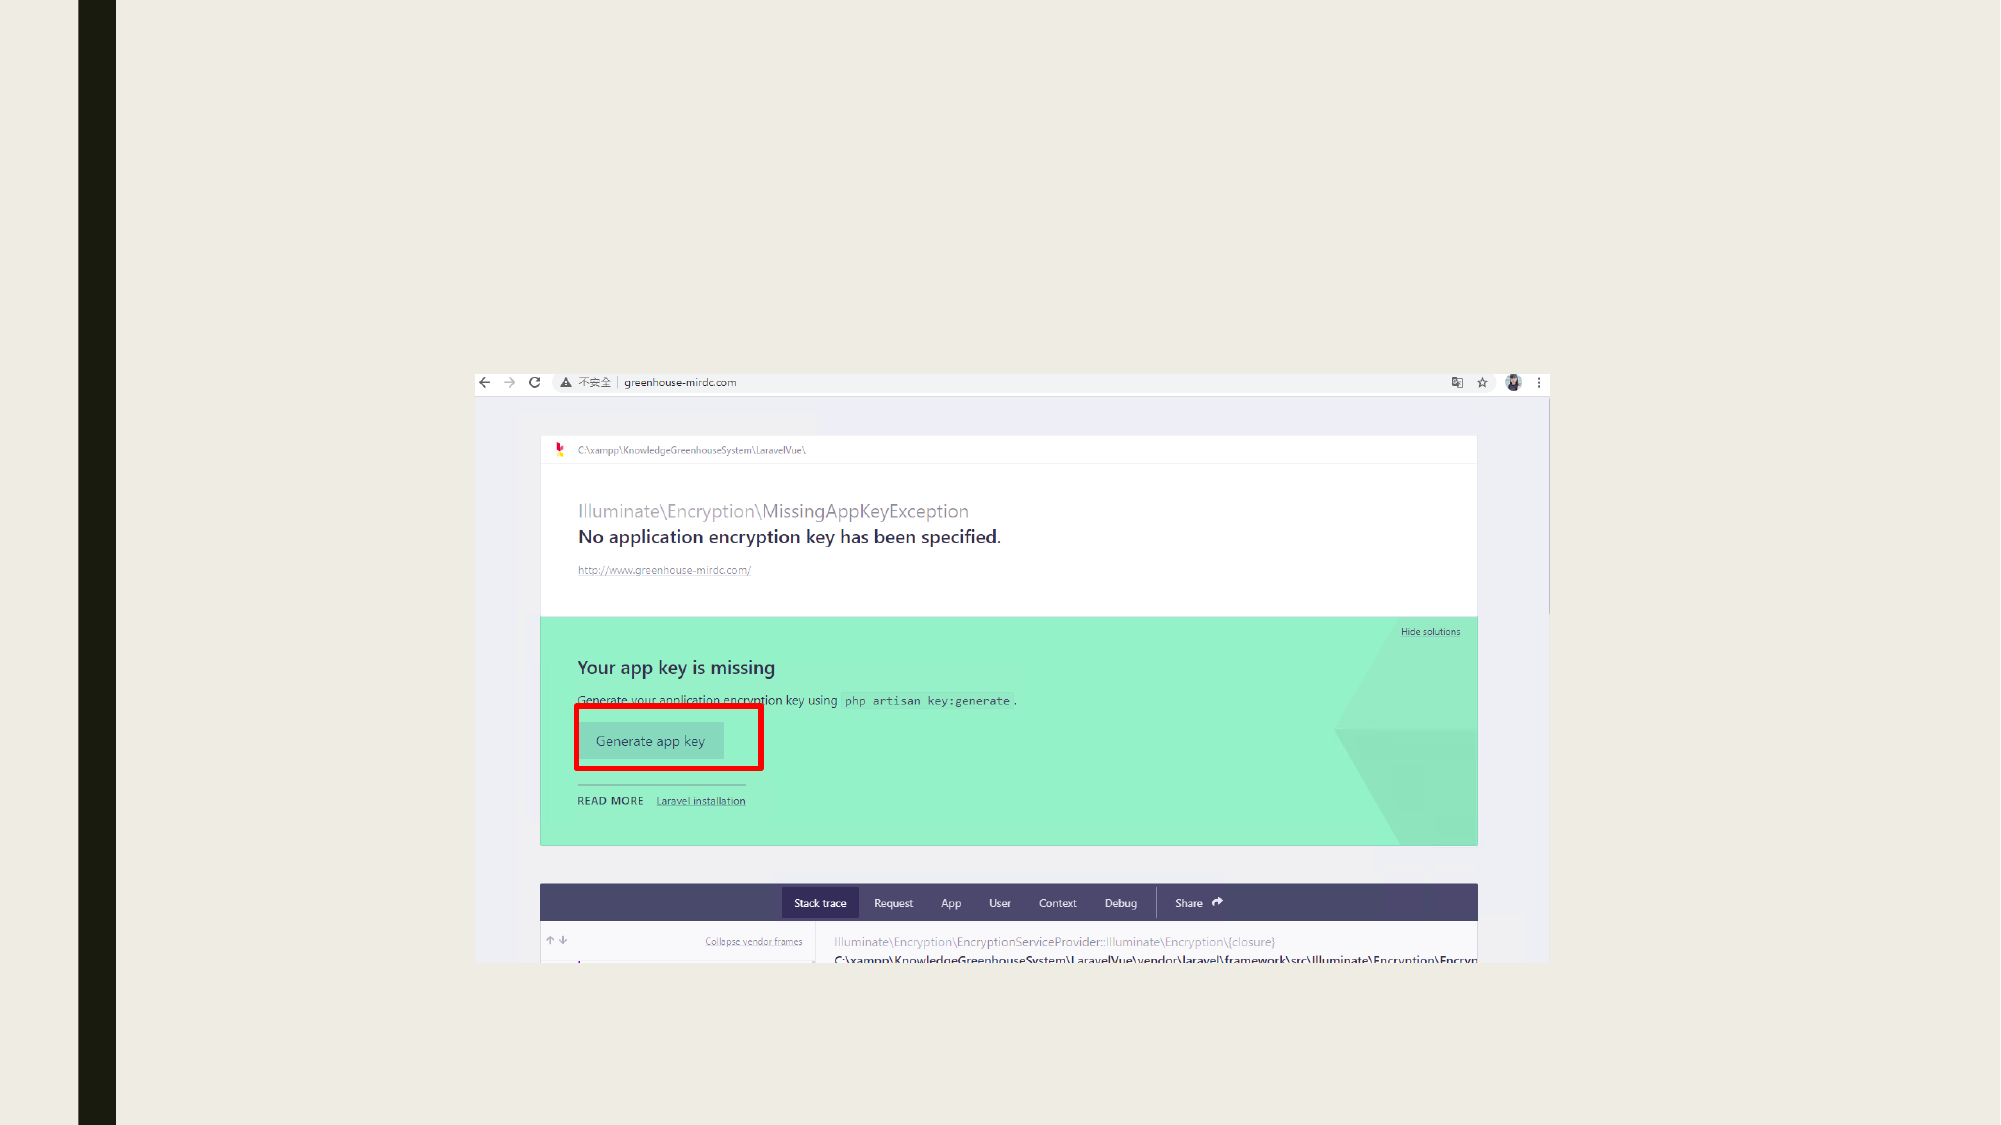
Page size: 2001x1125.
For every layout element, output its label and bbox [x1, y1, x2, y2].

list [475, 374, 1550, 963]
